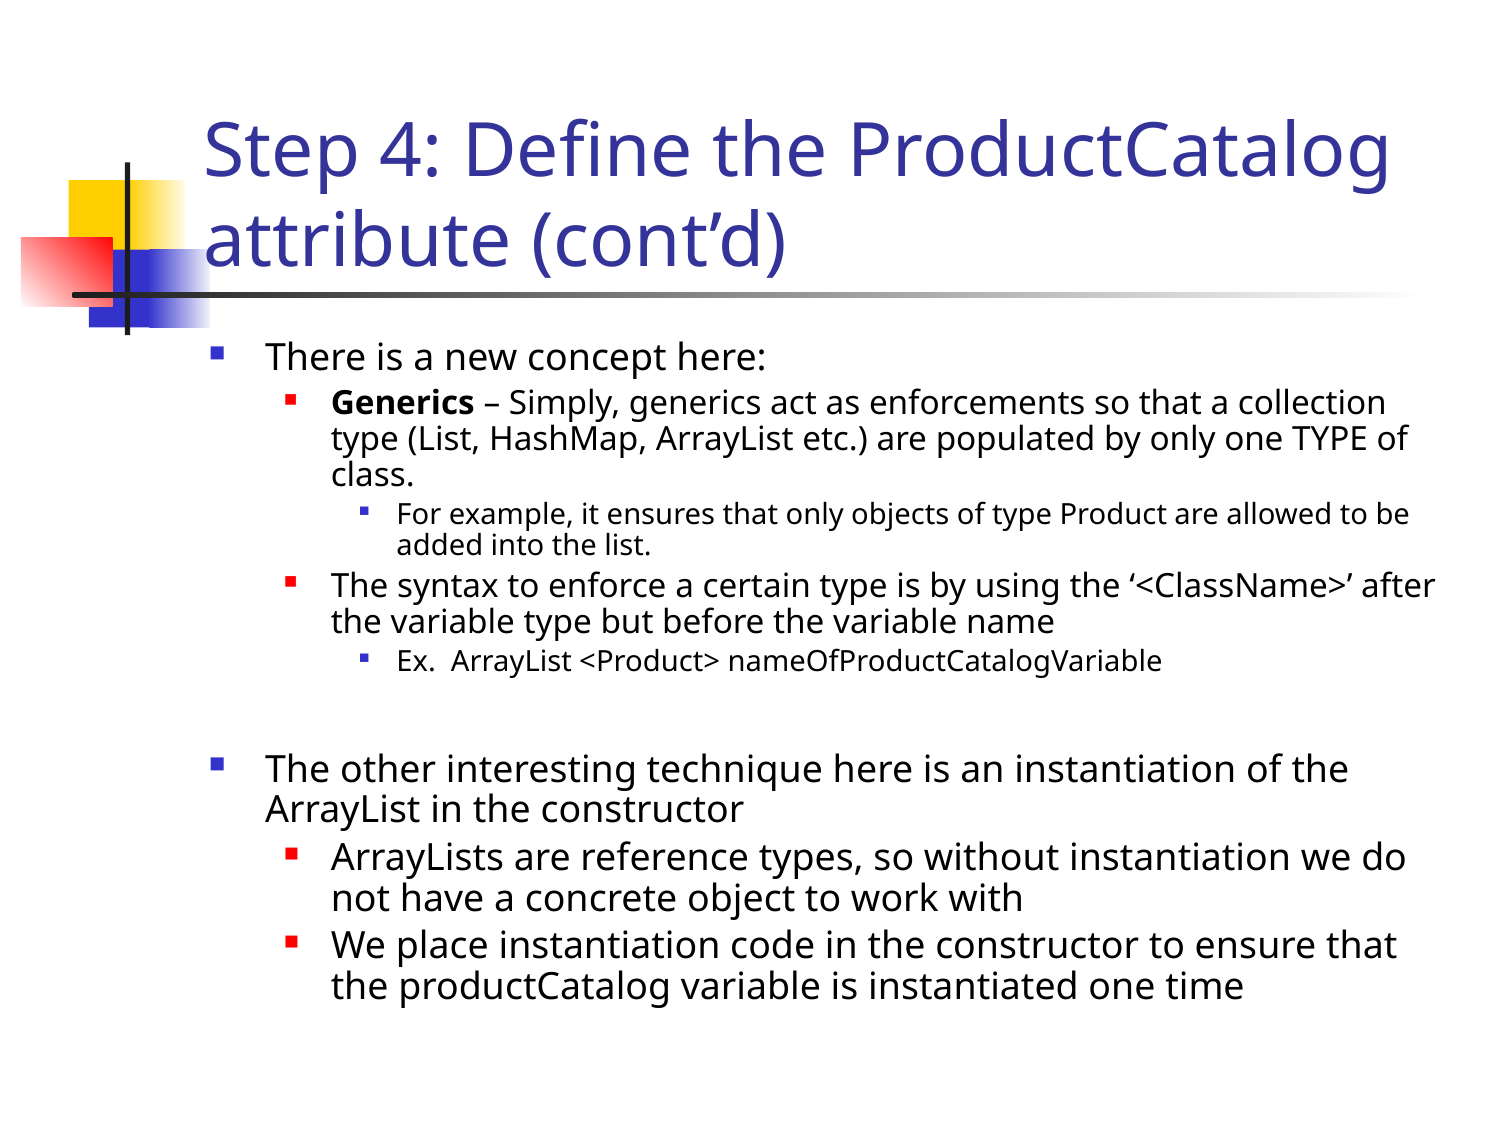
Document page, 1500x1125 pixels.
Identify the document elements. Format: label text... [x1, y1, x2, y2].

list There is a new concept here: Generics – Simply, generics act as enforcements so that a collection type (List, HashMap, ArrayList etc.) are populated by only one TYPE of class. For example, it ensures that only objects of type Product are allowed to be added into the list. The syntax to enforce a certain type is by using the ‘<ClassName>’ after the variable type but before the variable name Ex. ArrayList <Product> nameOfProductCatalogVariable The other interesting technique here is an instantiation of the ArrayList in the constructor ArrayLists are reference types, so without instantiation we do not have a concrete object to work with We place instantiation code in the constructor to ensure that the productCatalog variable is instantiated one time [193, 330, 1470, 1007]
title Step 4: Define the ProductCatalog attribute (cont’d) [188, 101, 1468, 289]
